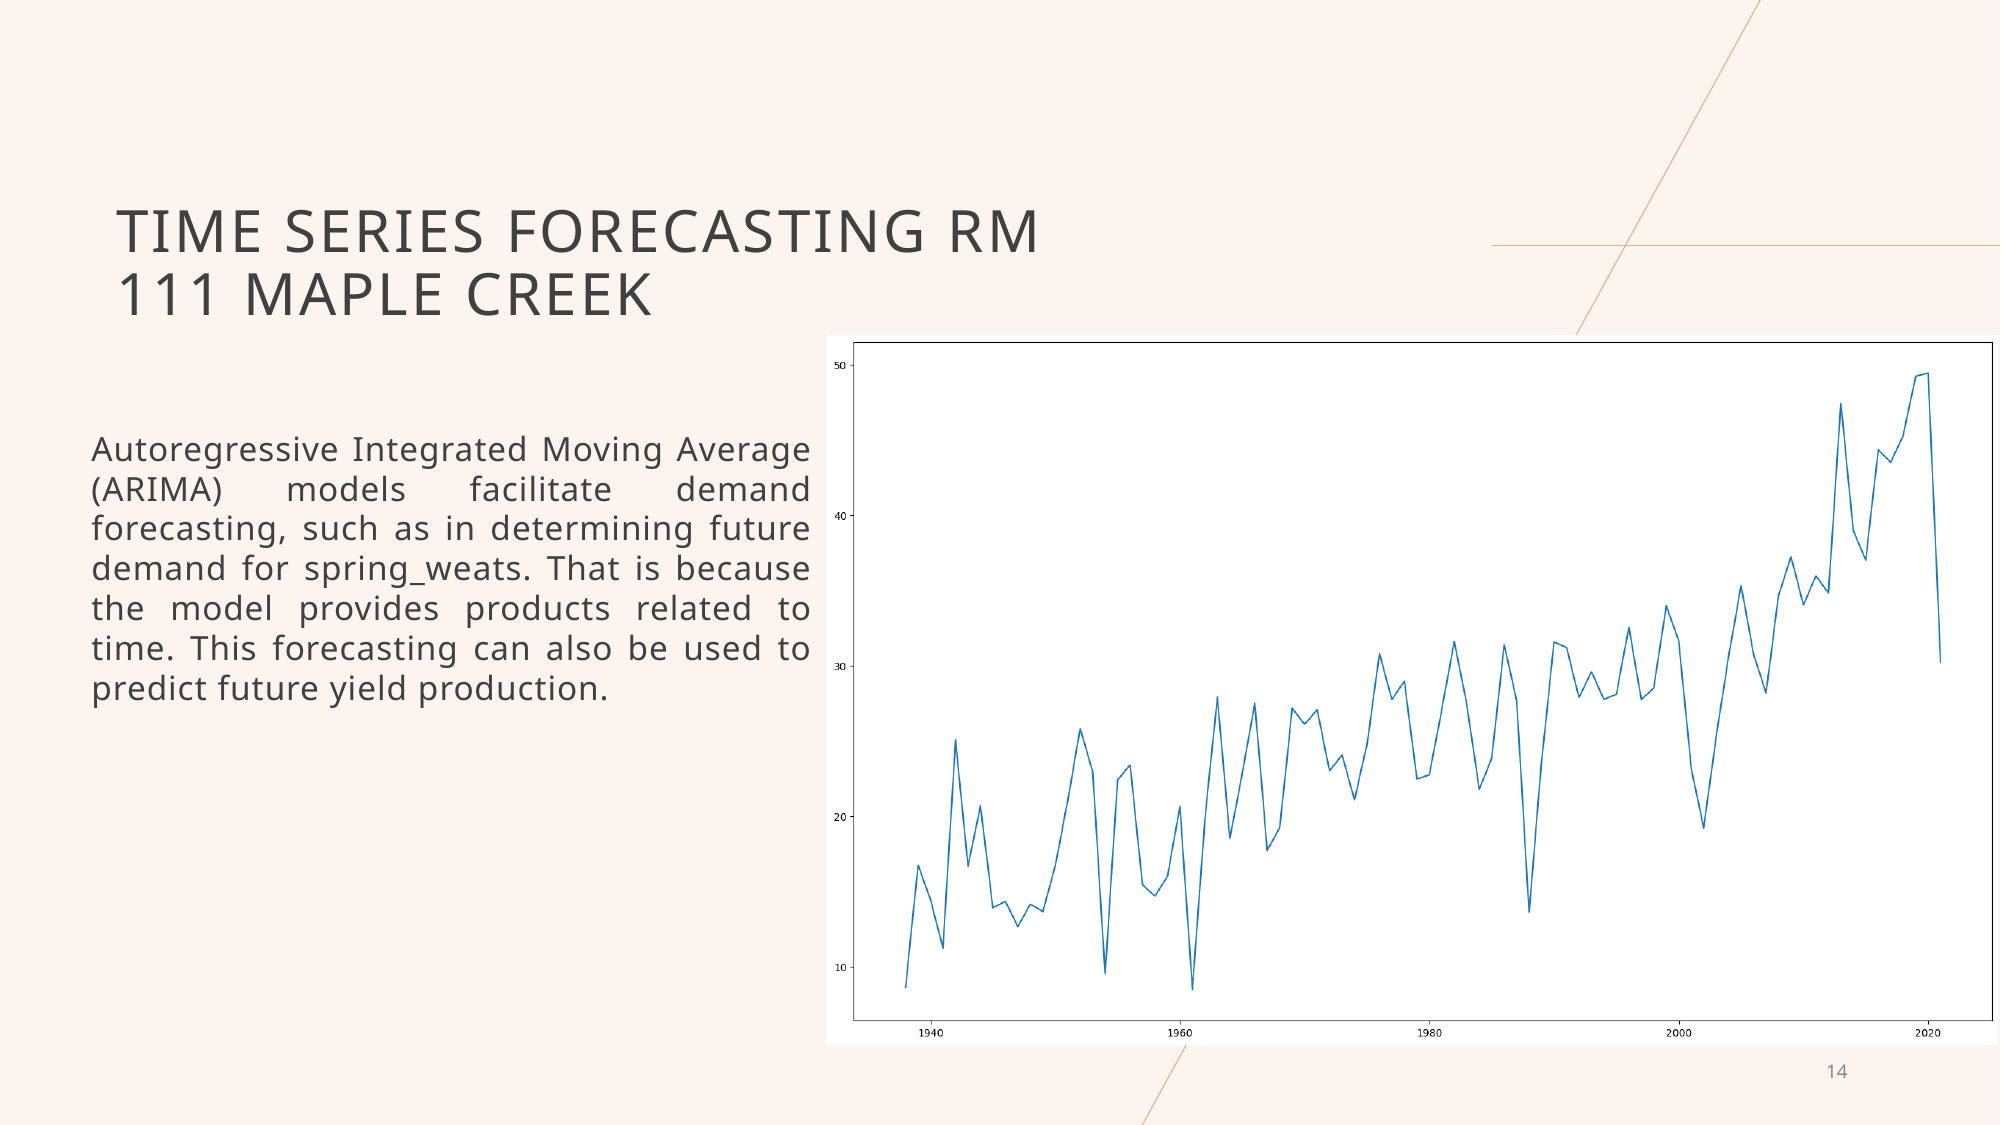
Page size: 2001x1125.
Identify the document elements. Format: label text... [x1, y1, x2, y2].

list Autoregressive Integrated Moving Average (ARIMA) models facilitate demand forecasting, such as in determining future demand for spring_weats. That is because the model provides products related to time. This forecasting can also be used to predict future yield production. [76, 420, 826, 916]
picture [826, 335, 1999, 1046]
slide_number 14 [1412, 1046, 1863, 1103]
title Time Series Forecasting RM 111 maple CREEK [100, 137, 1074, 336]
